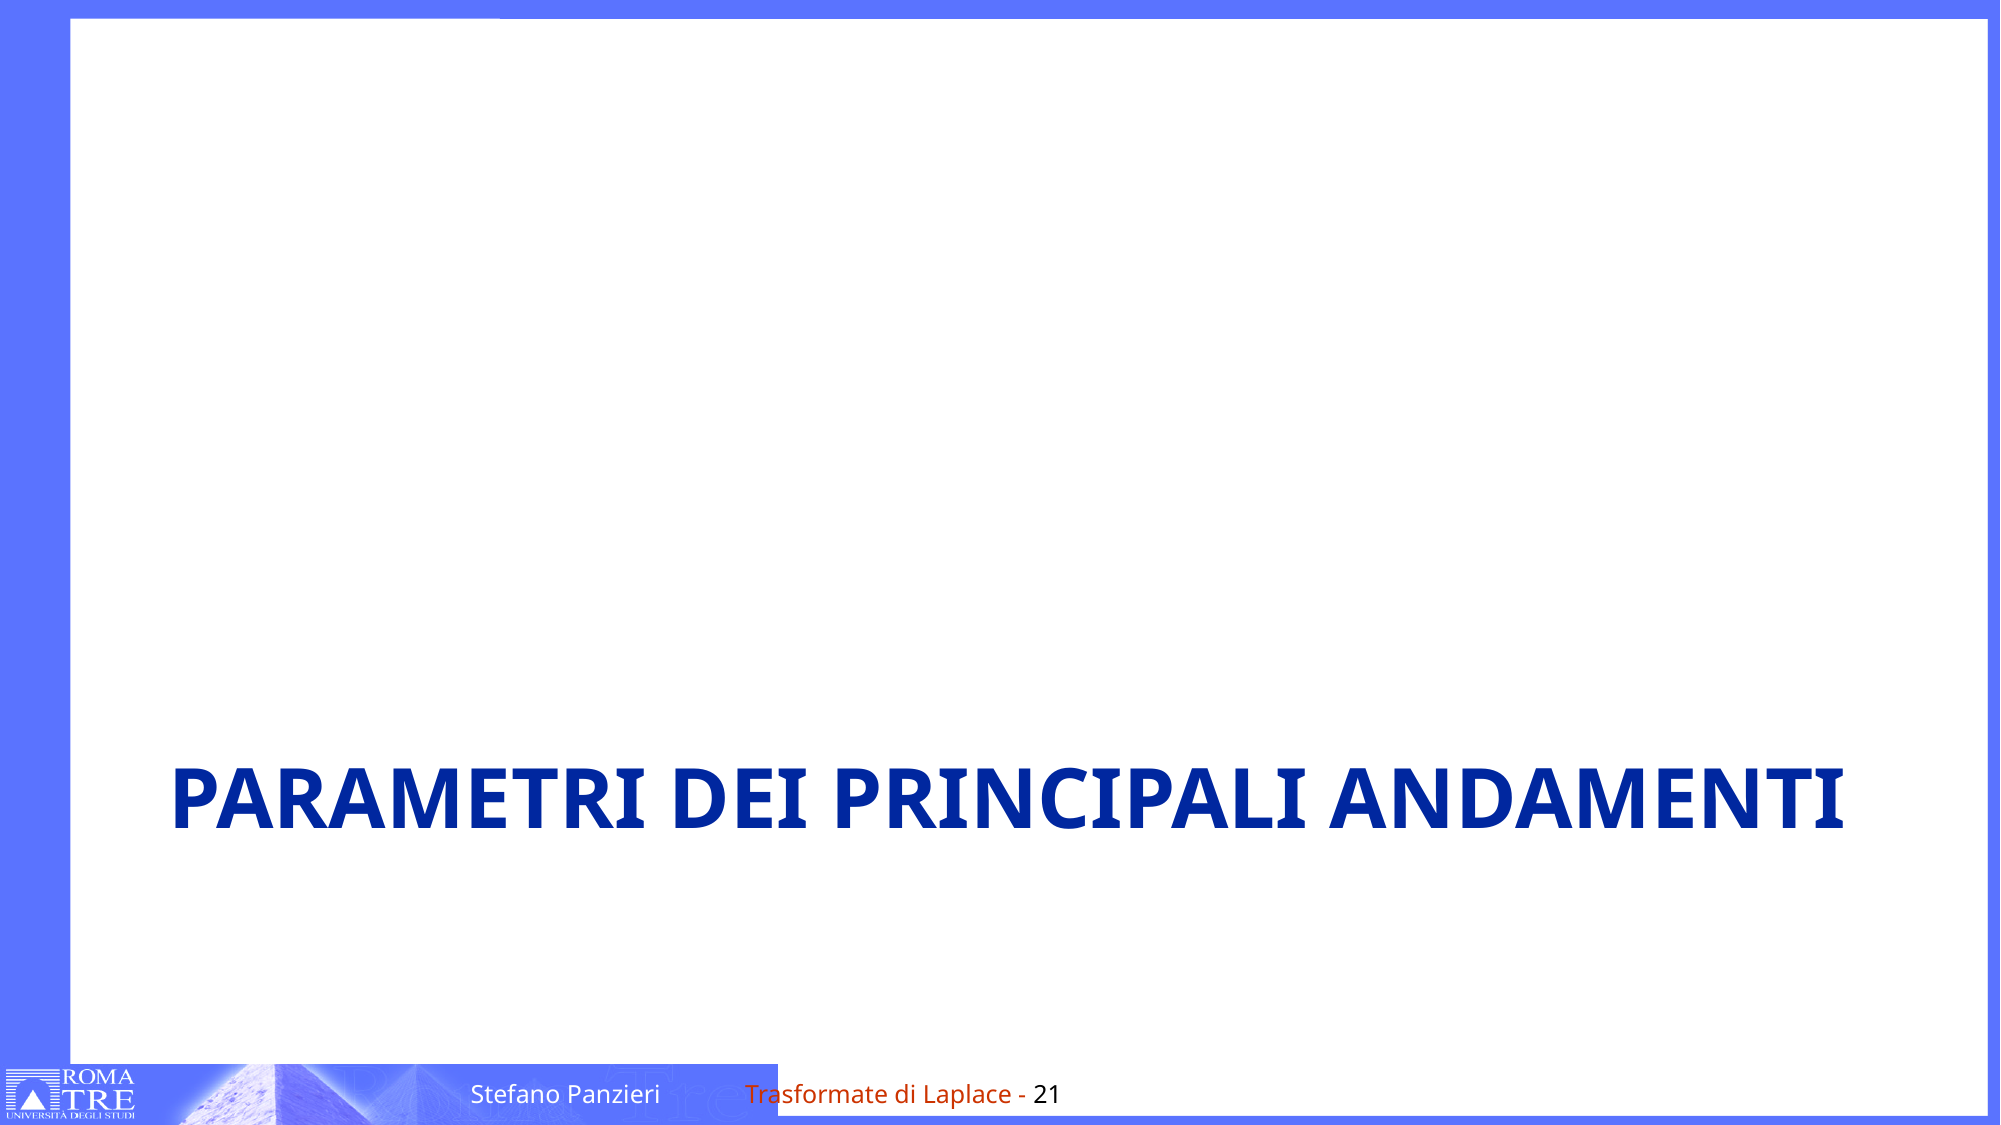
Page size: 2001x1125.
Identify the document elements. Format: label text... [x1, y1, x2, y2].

title Parametri dei principali andamenti [157, 722, 1858, 960]
picture [0, 1064, 778, 1125]
